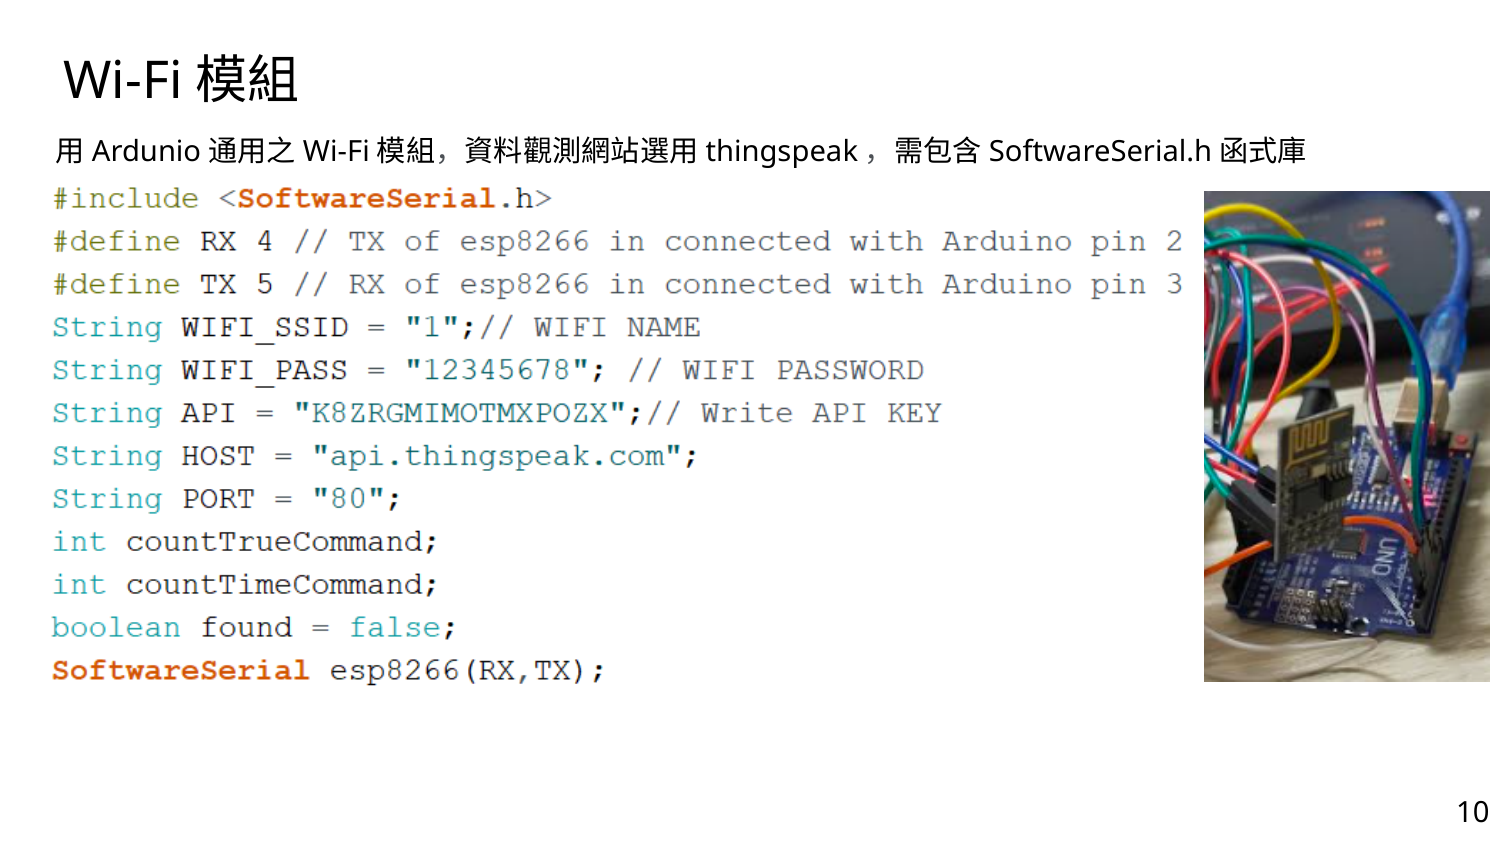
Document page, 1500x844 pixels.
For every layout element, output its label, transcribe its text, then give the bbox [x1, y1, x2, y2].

title Wi-Fi模組 [48, 31, 1399, 117]
picture [40, 182, 1490, 705]
text_box 用Ardunio通用之Wi-Fi模組，資料觀測網站選用thingspeak，需包含SoftwareSerial.h函式庫 [40, 117, 1407, 183]
text_box 10 [1441, 778, 1500, 843]
